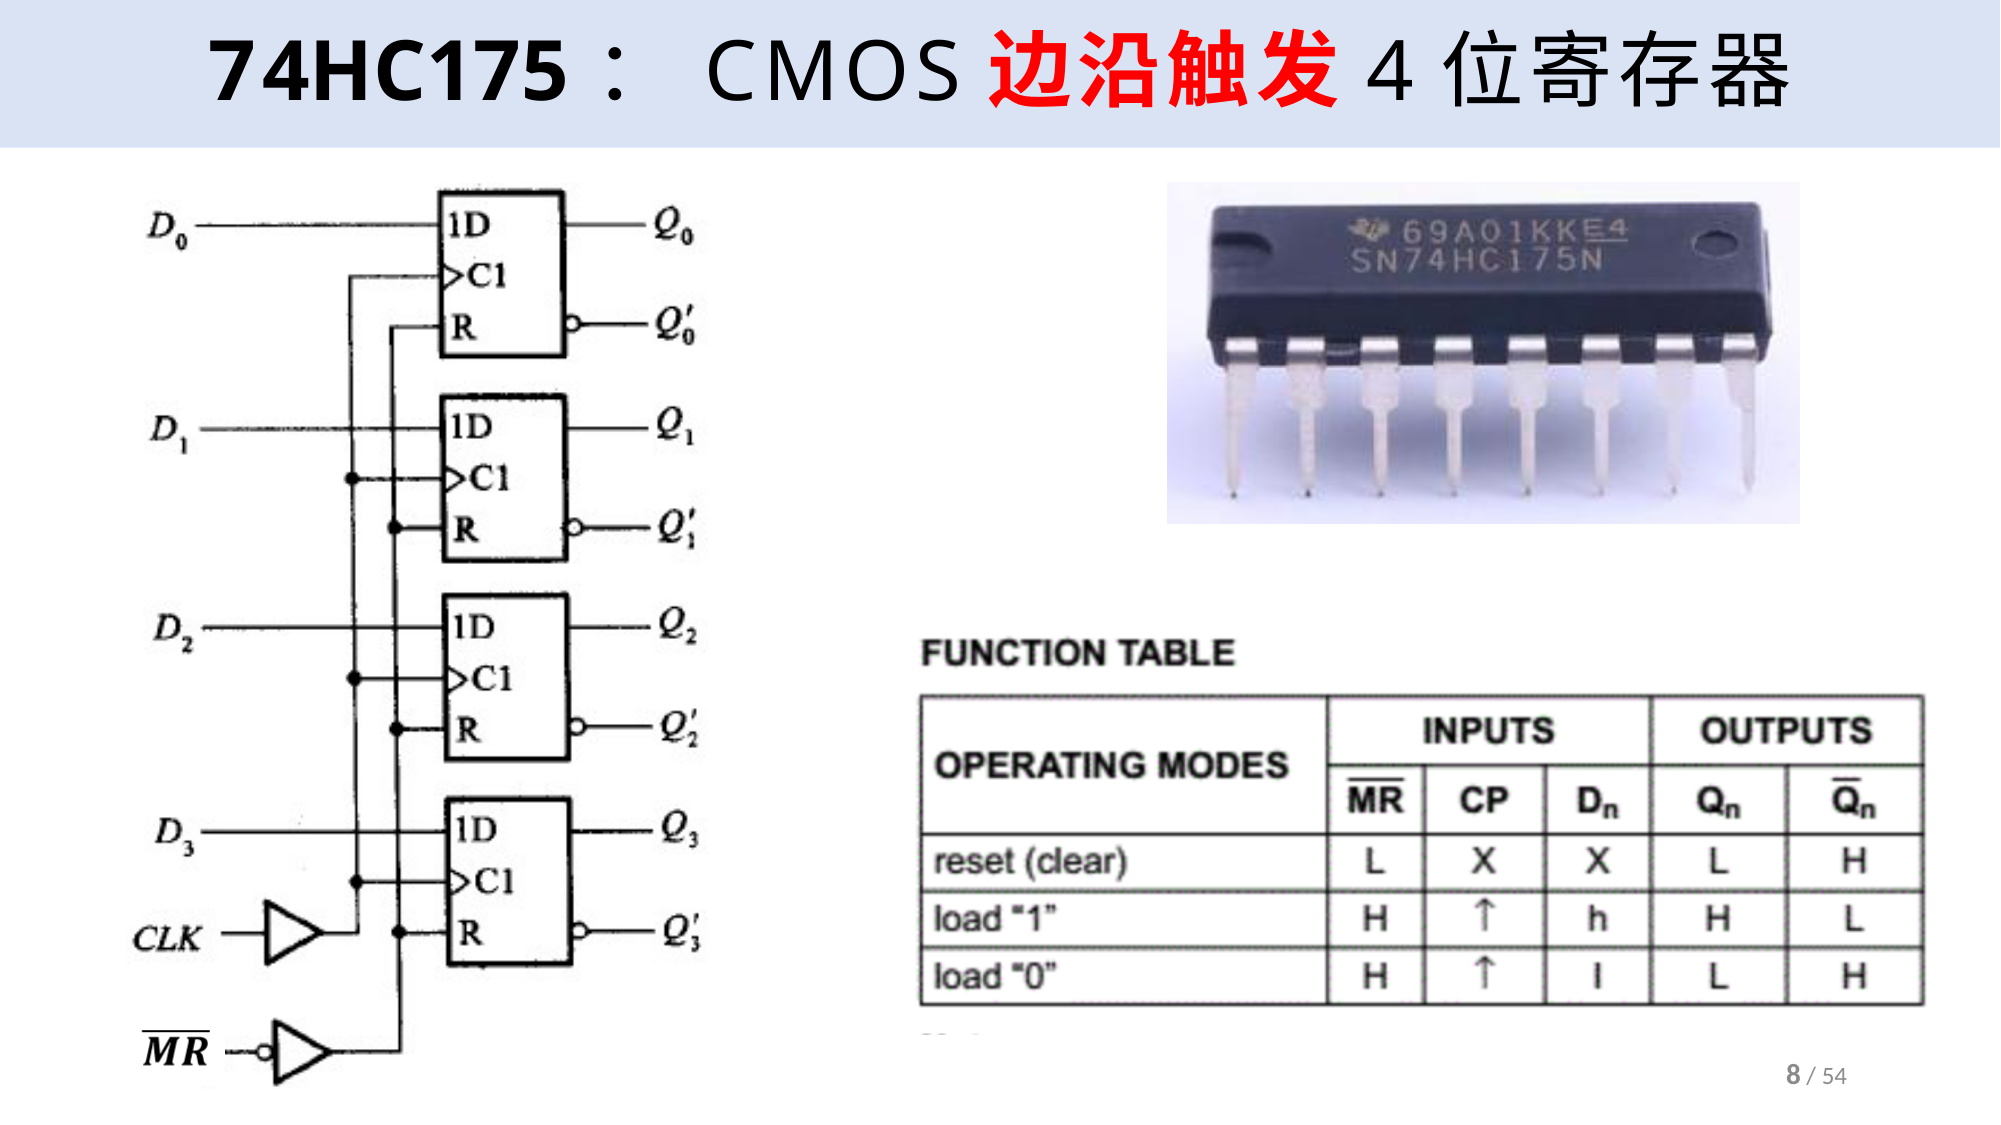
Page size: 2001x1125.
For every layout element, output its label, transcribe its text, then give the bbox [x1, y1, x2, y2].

slide_number 8 / 54 [1412, 1042, 1863, 1103]
title 74HC175：CMOS边沿触发4位寄存器 [0, 0, 2000, 148]
picture [873, 608, 1951, 1035]
picture [1167, 182, 1800, 524]
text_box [108, 182, 715, 1089]
